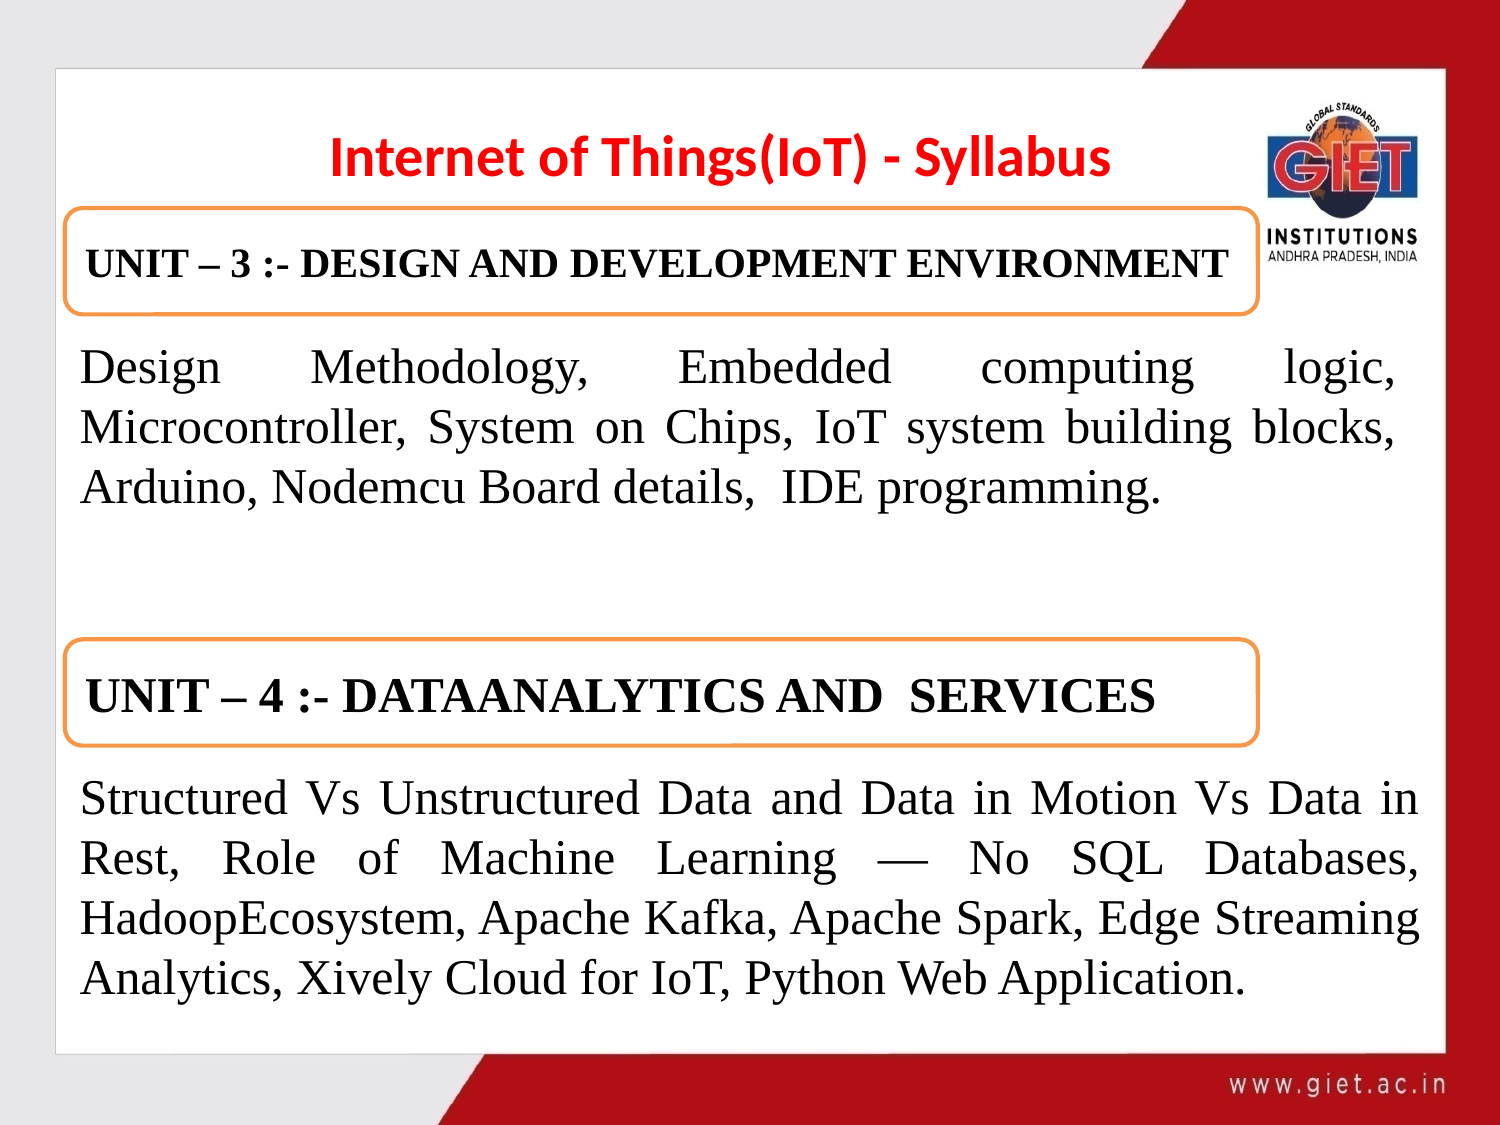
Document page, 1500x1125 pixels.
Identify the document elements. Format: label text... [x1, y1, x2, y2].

text_box Structured Vs Unstructured Data and Data in Motion Vs Data in Rest, Role of Machine Learning — No SQL Databases, HadoopEcosystem, Apache Kafka, Apache Spark, Edge Streaming Analytics, Xively Cloud for IoT, Python Web Application. [64, 757, 1436, 1058]
text_box UNIT – 4 :- DATAANALYTICS AND SERVICES [62, 637, 1260, 748]
text_box Design Methodology, Embedded computing logic, Microcontroller, System on Chips, IoT system building blocks, Arduino, Nodemcu Board details, IDE programming. [64, 326, 1412, 566]
picture [0, 0, 1500, 1125]
text_box UNIT – 3 :- DESIGN AND DEVELOPMENT ENVIRONMENT [62, 205, 1260, 317]
text_box Internet of Things(IoT) - Syllabus [112, 110, 1329, 196]
